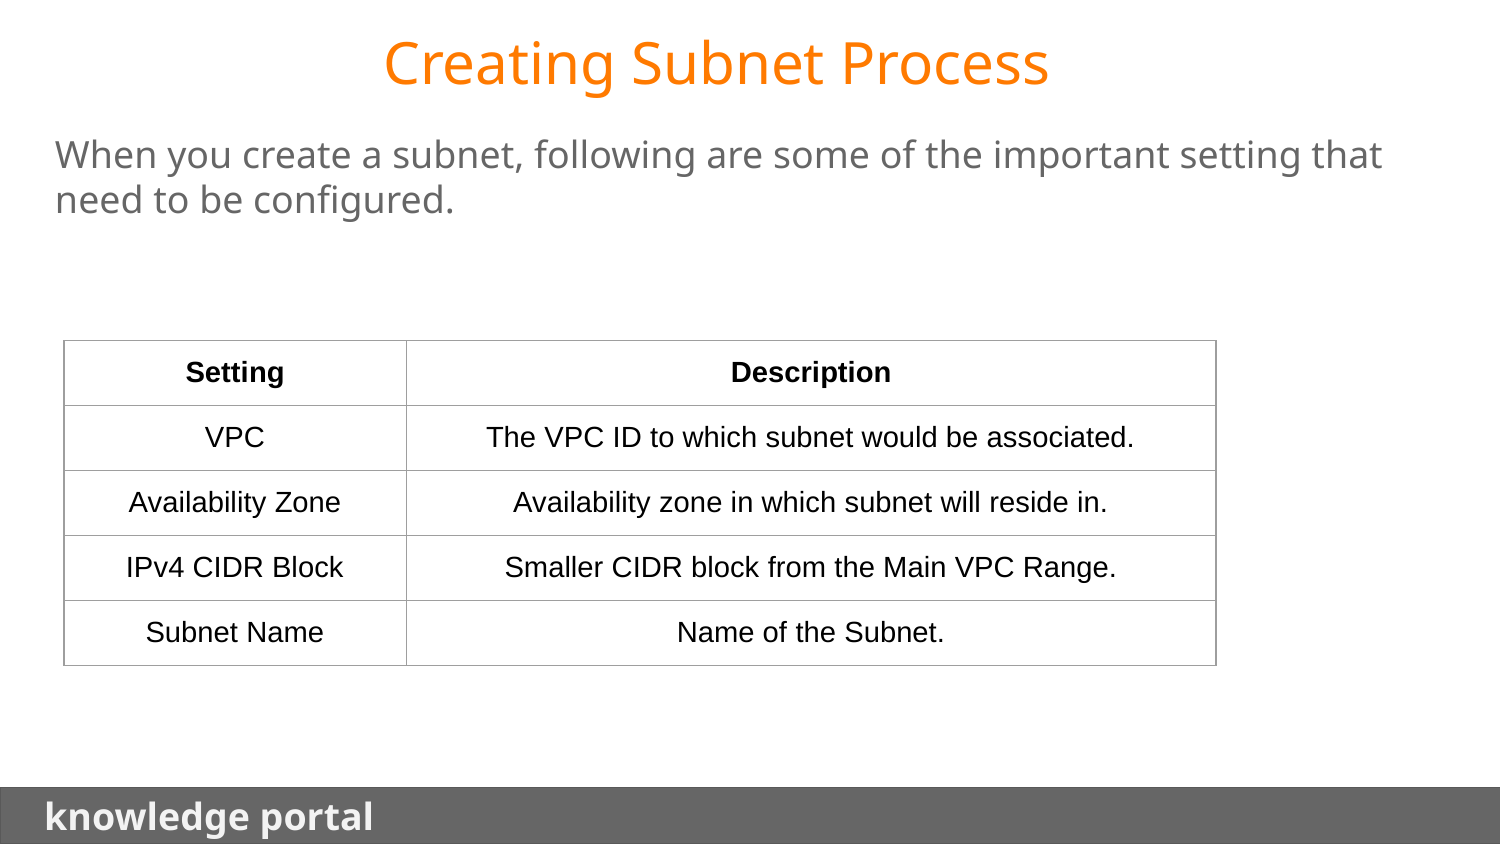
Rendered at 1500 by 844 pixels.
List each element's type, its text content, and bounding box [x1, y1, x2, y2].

subtitle Creating Subnet Process [10, 11, 1424, 117]
table_cell VPC [65, 406, 406, 470]
table_cell Name of the Subnet. [407, 601, 1215, 665]
table_cell Availability zone in which subnet will reside in. [407, 471, 1215, 535]
text_box When you create a subnet, following are some of the important setting that need to be configured. [39, 116, 1439, 312]
table_cell IPv4 CIDR Block [65, 536, 406, 600]
table_cell Subnet Name [65, 601, 406, 665]
table_cell The VPC ID to which subnet would be associated. [407, 406, 1215, 470]
table_cell Smaller CIDR block from the Main VPC Range. [407, 536, 1215, 600]
table_header Description [407, 341, 1215, 405]
table_cell Availability Zone [65, 471, 406, 535]
text_box knowledge portal [0, 787, 1500, 844]
table_header Setting [65, 341, 406, 405]
